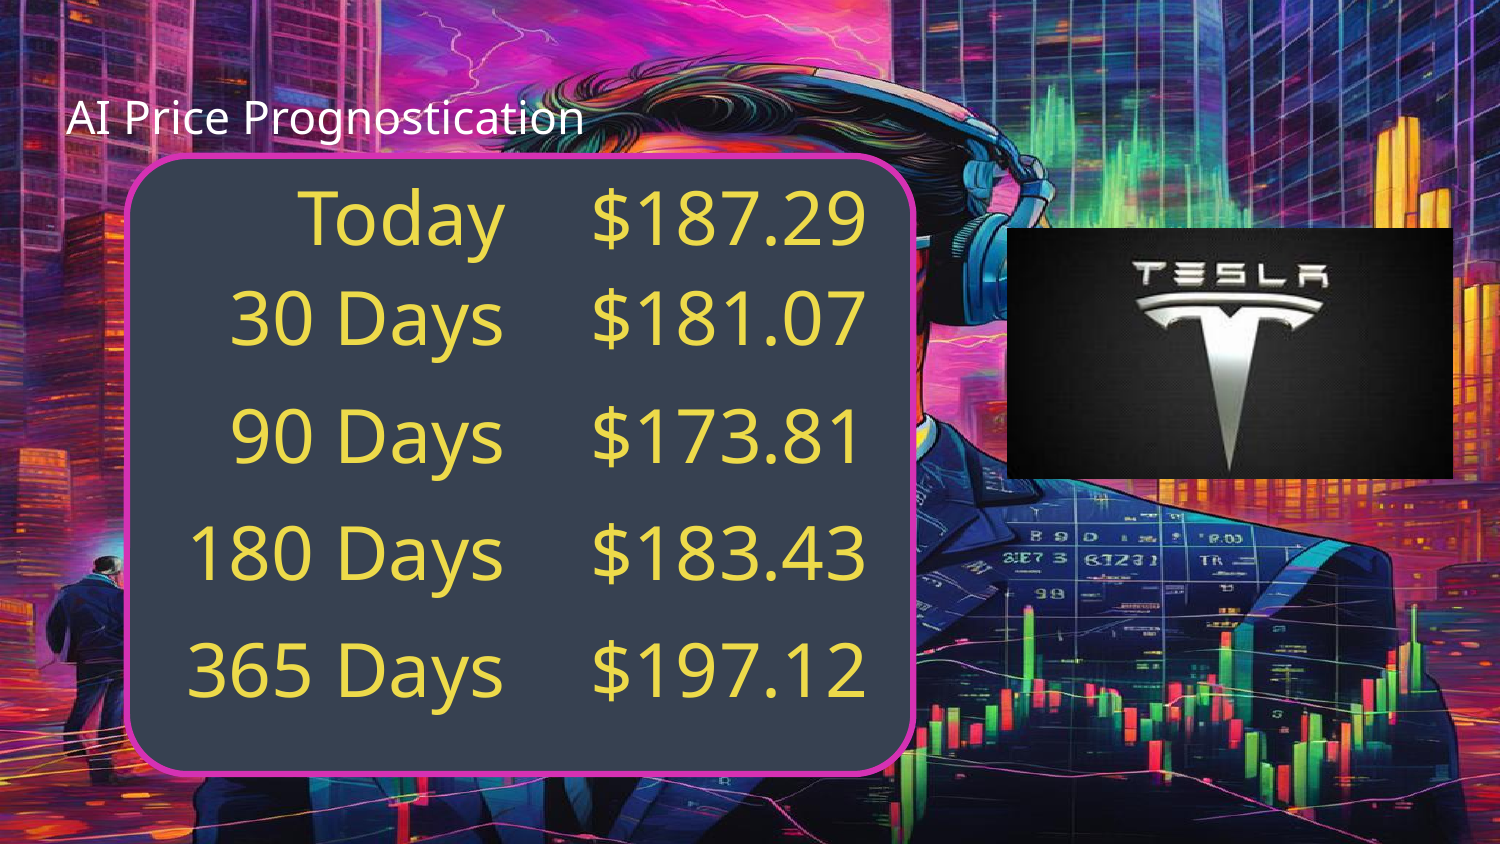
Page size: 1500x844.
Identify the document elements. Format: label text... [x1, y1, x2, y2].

text_box 365 Days [126, 623, 514, 741]
text_box $197.12 [514, 623, 884, 741]
text_box $183.43 [514, 490, 884, 623]
text_box $173.81 [514, 373, 884, 490]
picture [0, 0, 1500, 844]
text_box $187.29 [514, 155, 884, 289]
text_box 180 Days [126, 490, 514, 623]
text_box $181.07 [514, 289, 884, 373]
text_box 30 Days [126, 289, 514, 373]
text_box Today [126, 155, 514, 289]
title AI Price Prognostication [51, 72, 604, 167]
text_box [133, 164, 914, 775]
text_box 90 Days [126, 373, 514, 490]
